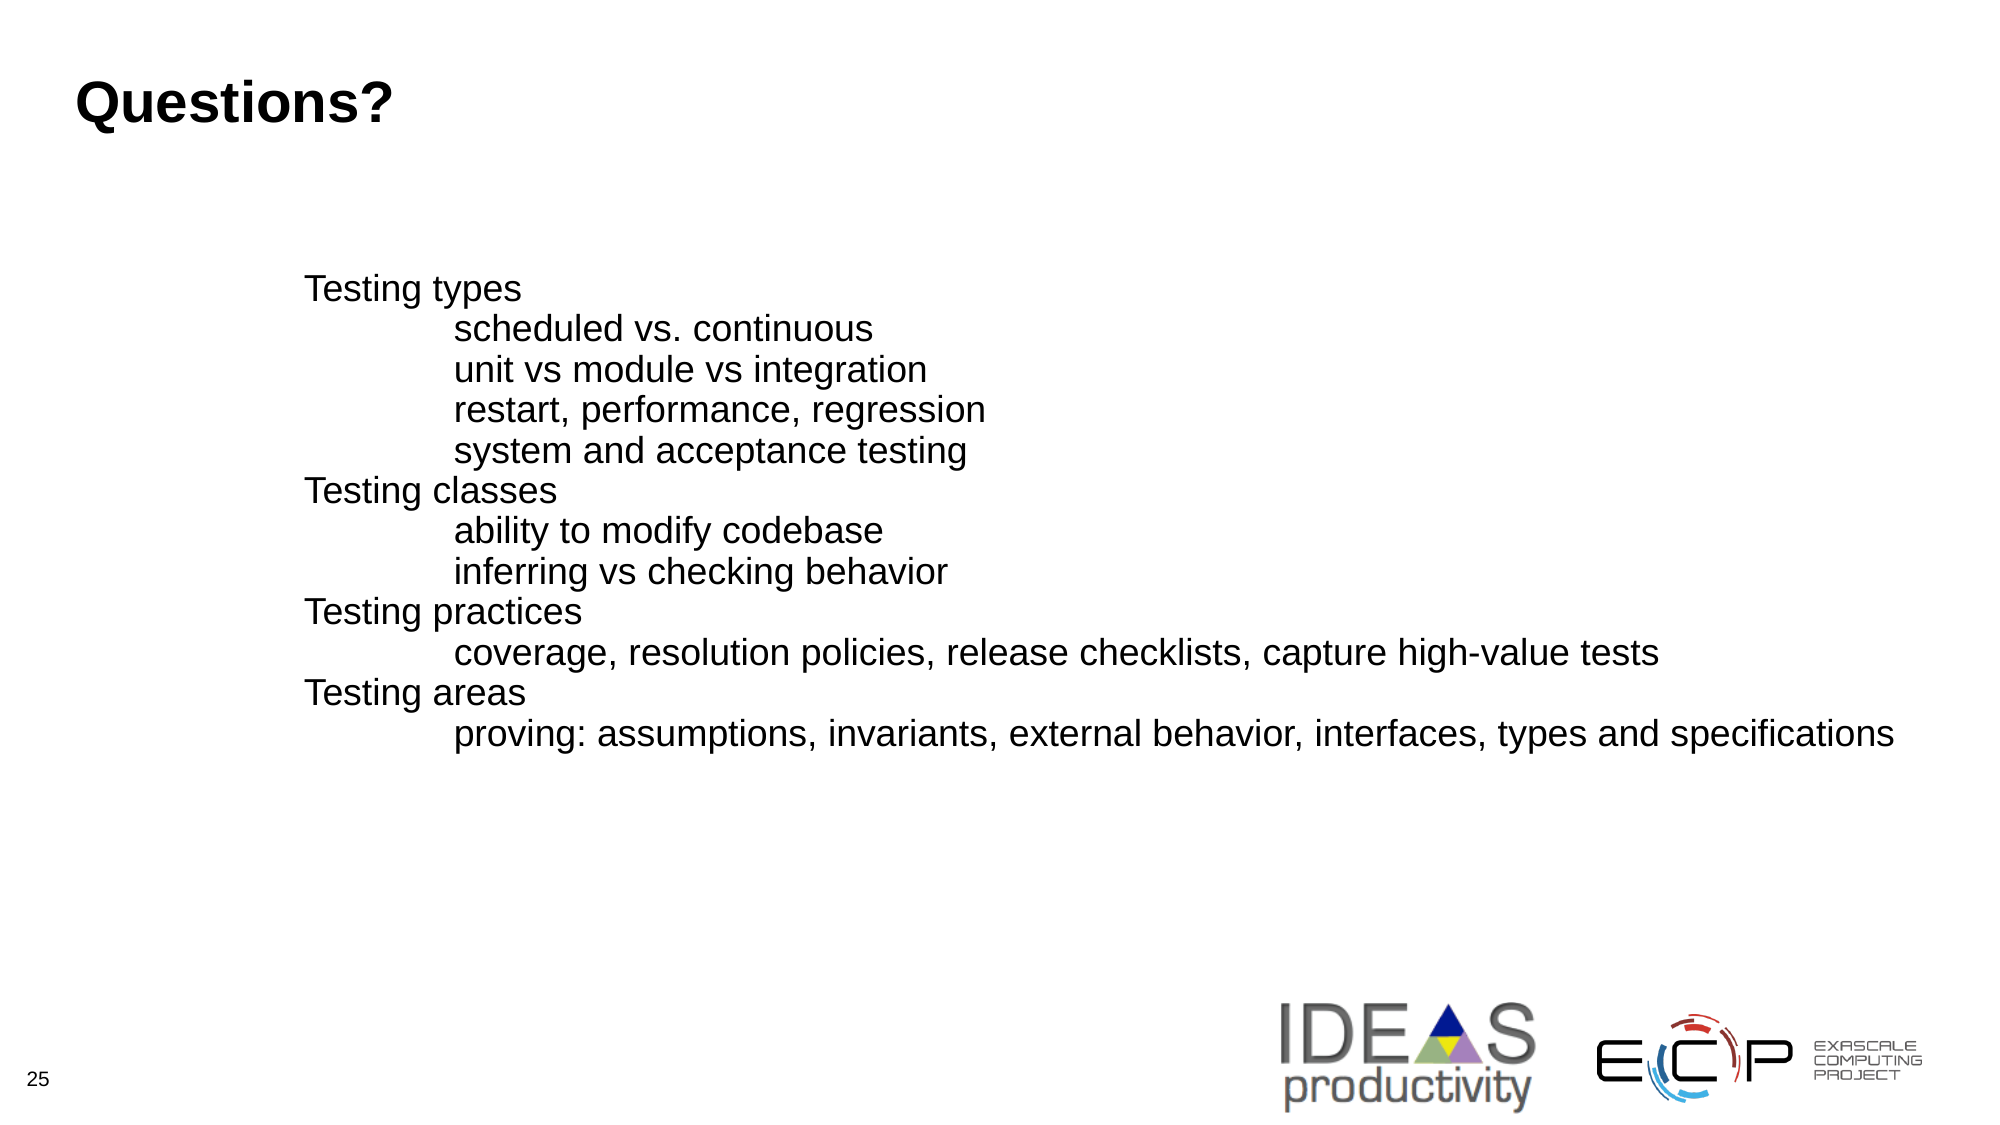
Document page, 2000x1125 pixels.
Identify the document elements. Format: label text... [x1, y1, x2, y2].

text_box Testing types scheduled vs. continuous unit vs module vs integration restart, performance, regression system and acceptance testing Testing classes ability to modify codebase inferring vs checking behavior Testing practices coverage, resolution policies, release checklists, capture high-value tests Testing areas proving: assumptions, invariants, external behavior, interfaces, types and specifications [284, 253, 1966, 810]
title Questions? [59, 67, 1927, 218]
picture [1280, 1002, 1537, 1114]
picture [1597, 1014, 1922, 1103]
